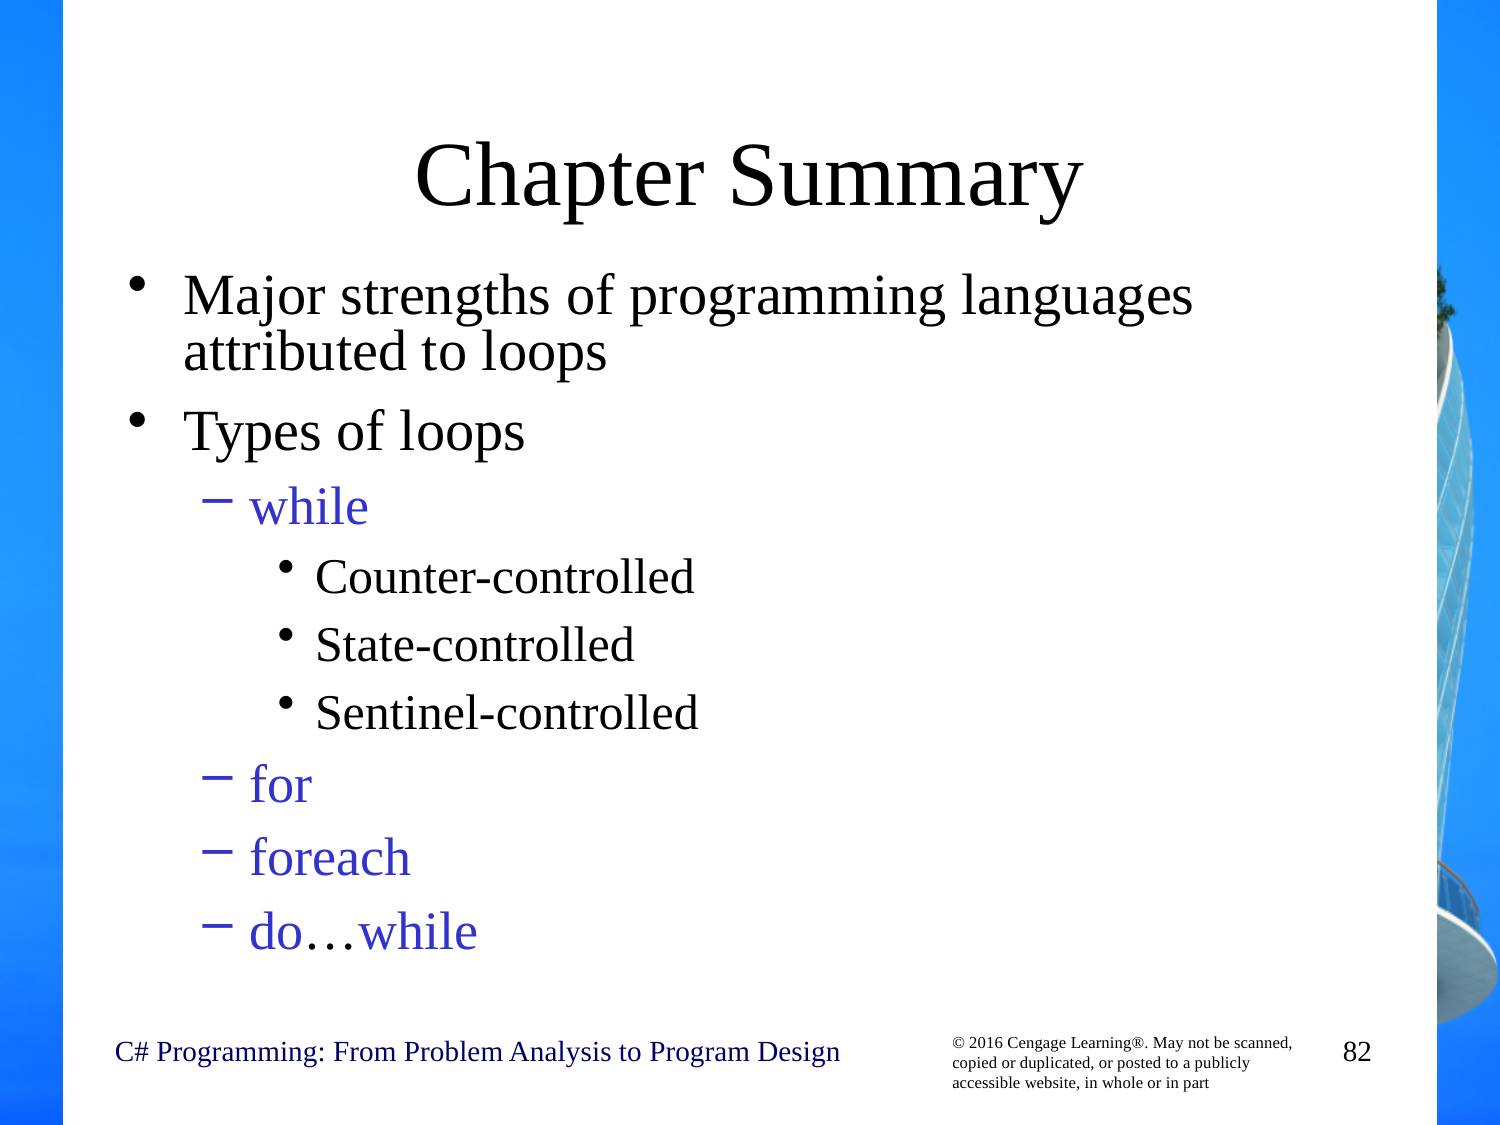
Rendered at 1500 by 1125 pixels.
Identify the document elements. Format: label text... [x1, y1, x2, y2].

list Major strengths of programming languages attributed to loops Types of loops while Counter-controlled State-controlled Sentinel-controlled for foreach do…while [112, 262, 1388, 975]
footer C# Programming: From Problem Analysis to Program Design [99, 1024, 988, 1101]
slide_number 82 [1074, 1024, 1388, 1101]
picture [1437, 0, 1500, 1125]
title Chapter Summary [112, 75, 1388, 262]
picture [0, 0, 63, 1125]
